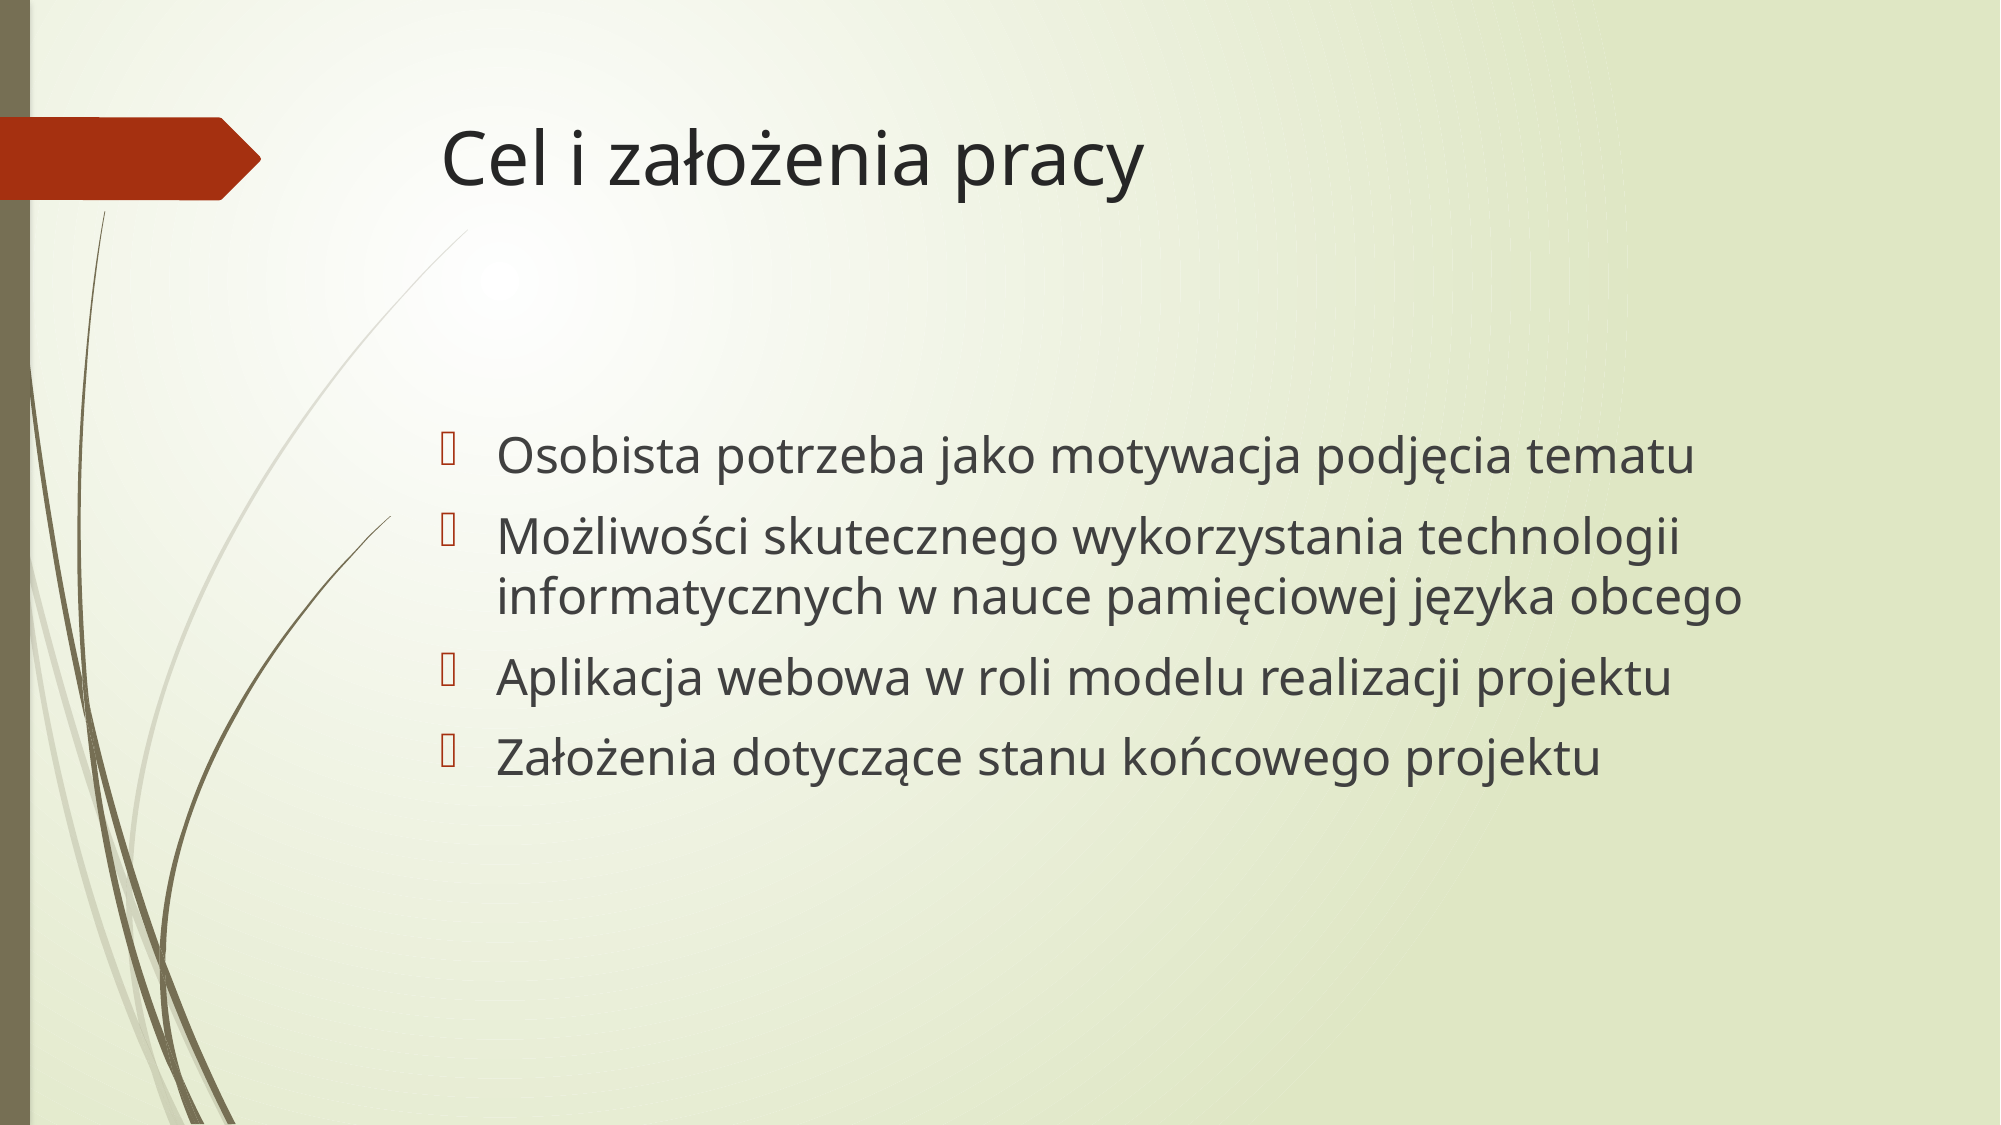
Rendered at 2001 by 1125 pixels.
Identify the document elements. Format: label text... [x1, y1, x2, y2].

title Cel i założenia pracy [425, 102, 1888, 313]
list Osobista potrzeba jako motywacja podjęcia tematu Możliwości skutecznego wykorzystania technologii informatycznych w nauce pamięciowej języka obcego Aplikacja webowa w roli modelu realizacji projektu Założenia dotyczące stanu końcowego projektu [424, 350, 1888, 970]
